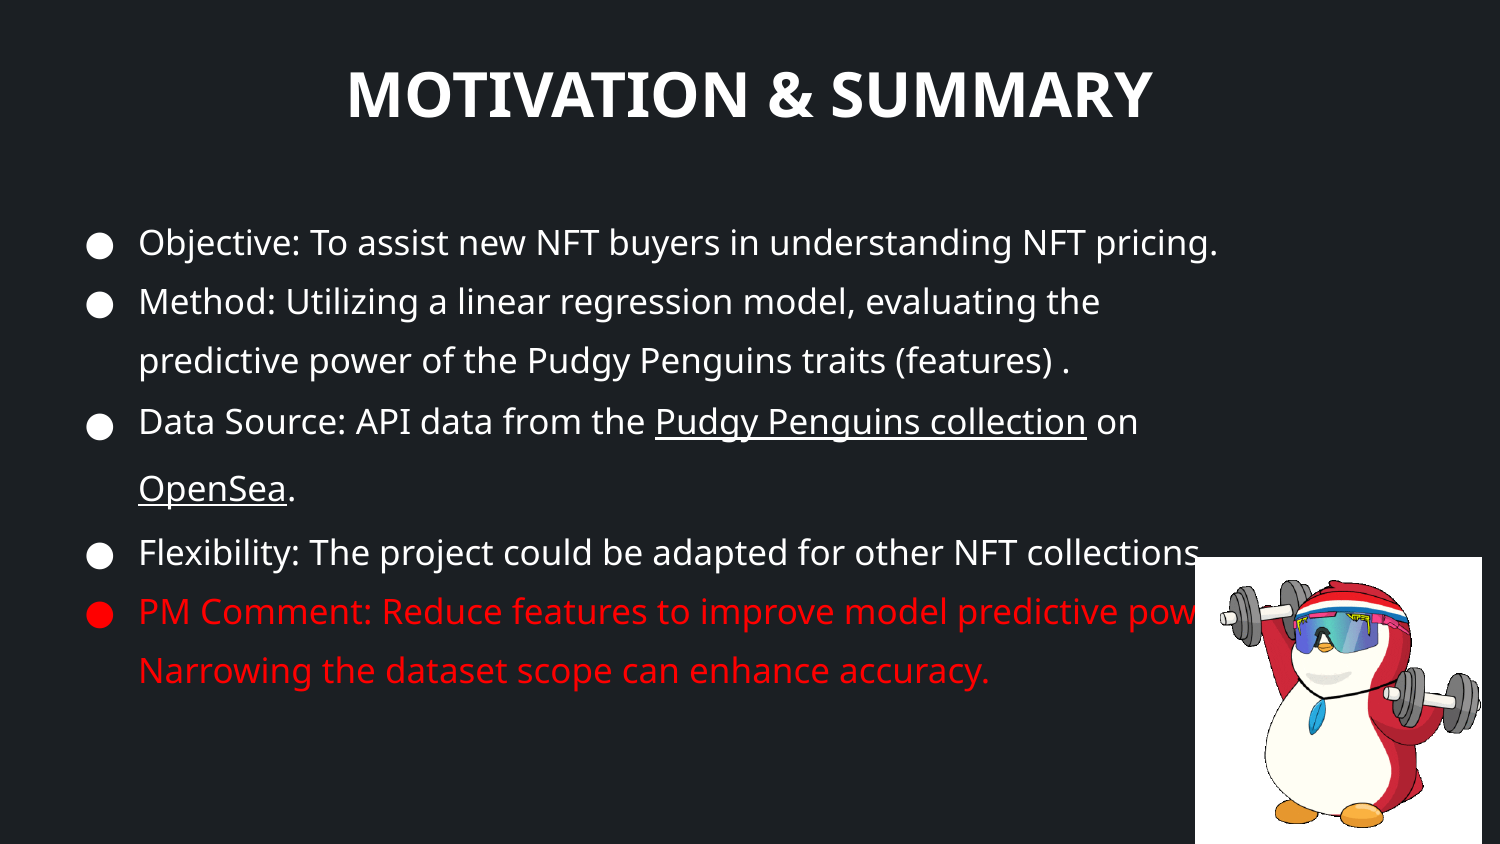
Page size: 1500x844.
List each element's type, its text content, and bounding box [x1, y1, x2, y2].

text_box MOTIVATION & SUMMARY [0, 0, 1500, 185]
list Objective: To assist new NFT buyers in understanding NFT pricing. Method: Utilizing a linear regression model, evaluating the predictive power of the Pudgy Penguins traits (features) . Data Source: API data from the Pudgy Penguins collection on OpenSea. Flexibility: The project could be adapted for other NFT collections. PM Comment: Reduce features to improve model predictive power! Narrowing the dataset scope can enhance accuracy. [51, 189, 1265, 810]
picture [1195, 557, 1483, 844]
